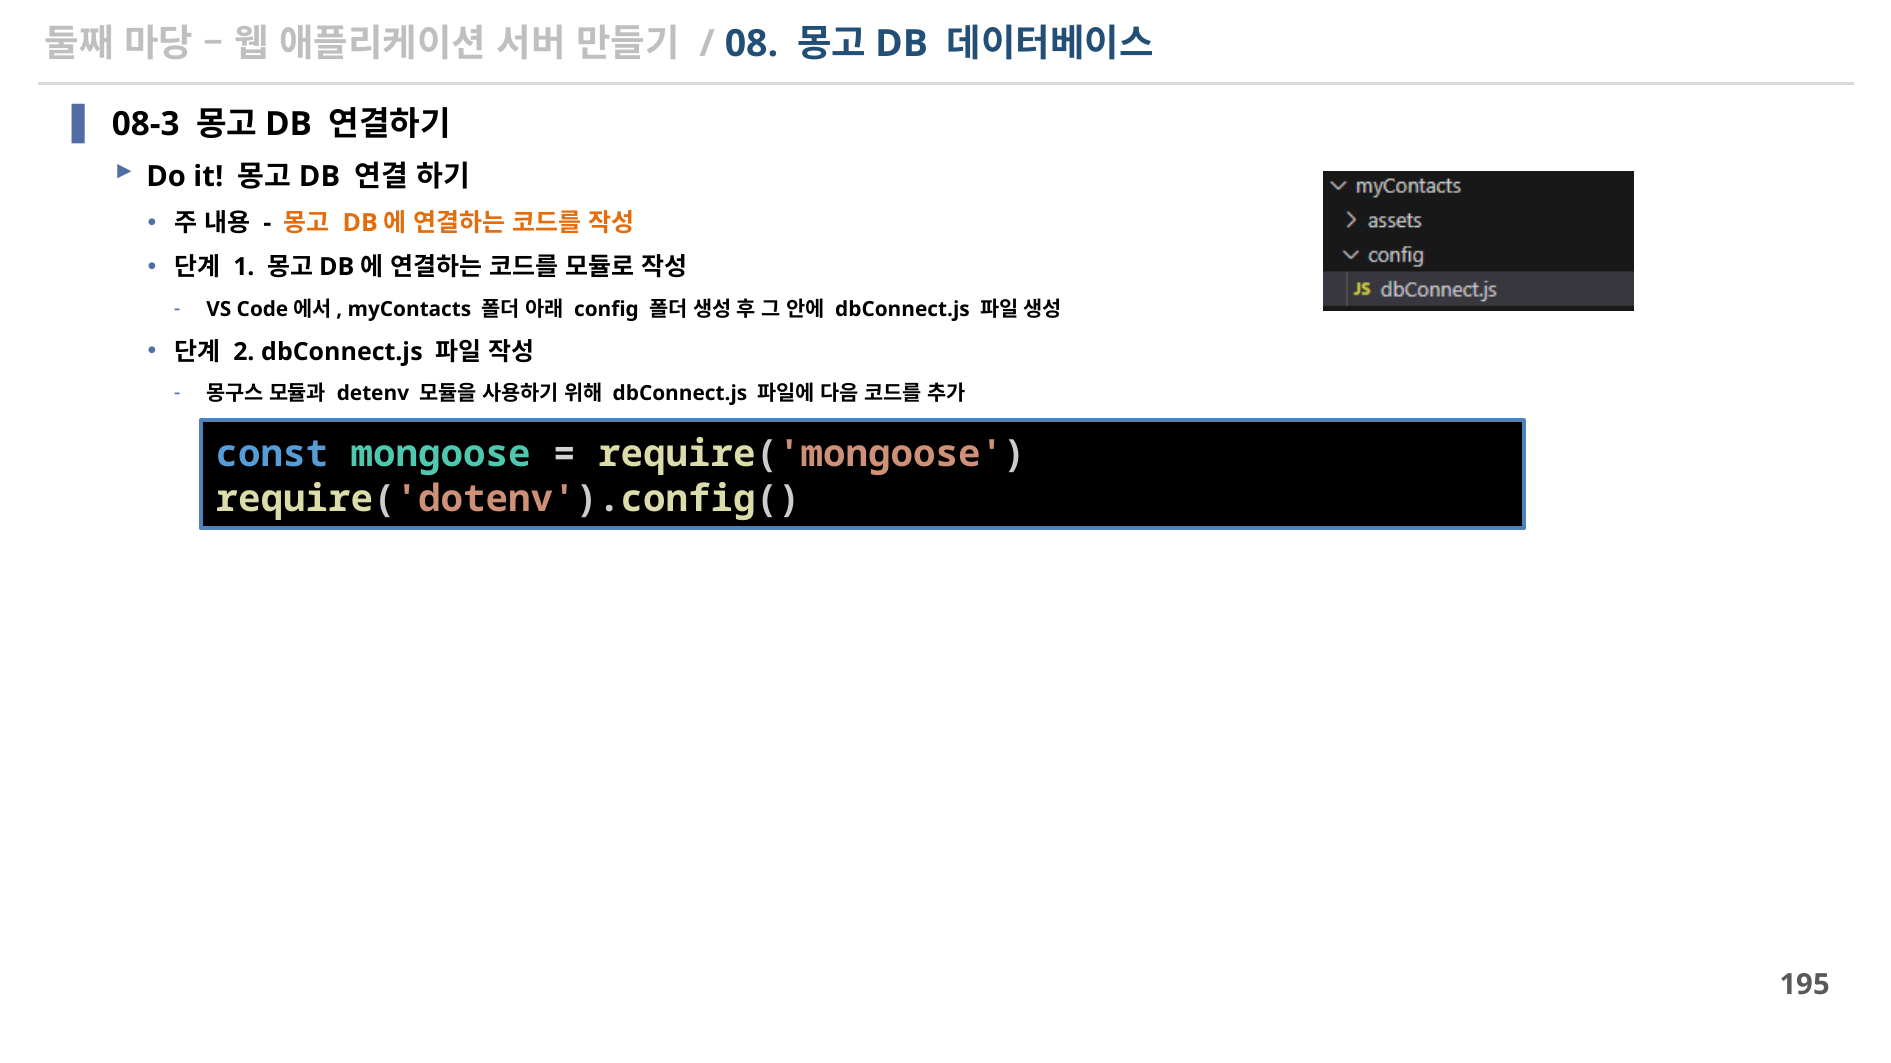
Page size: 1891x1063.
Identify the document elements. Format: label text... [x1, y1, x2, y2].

title 둘째 마당 – 웹 애플리케이션 서버 만들기 / 08. 몽고DB 데이터베이스 [29, 11, 1855, 73]
picture [1322, 171, 1635, 311]
text_box const mongoose = require('mongoose') require('dotenv').config() [199, 418, 1526, 530]
list 08-3 몽고DB 연결하기 Do it! 몽고DB 연결 하기 주 내용 - 몽고 DB에 연결하는 코드를 작성 단계 1. 몽고DB에 연결하는 코드를 모듈로 작성 VS Code에서, myContacts 폴더 아래 config 폴더 생성 후 그 안에 dbConnect.js 파일 생성 단계 2. dbConnect.js 파일 작성 몽구스 모듈과 detenv 모듈을 사용하기 위해 dbConnect.js 파일에 다음 코드를 추가 [43, 94, 1855, 506]
slide_number 195 [1703, 956, 1845, 1014]
